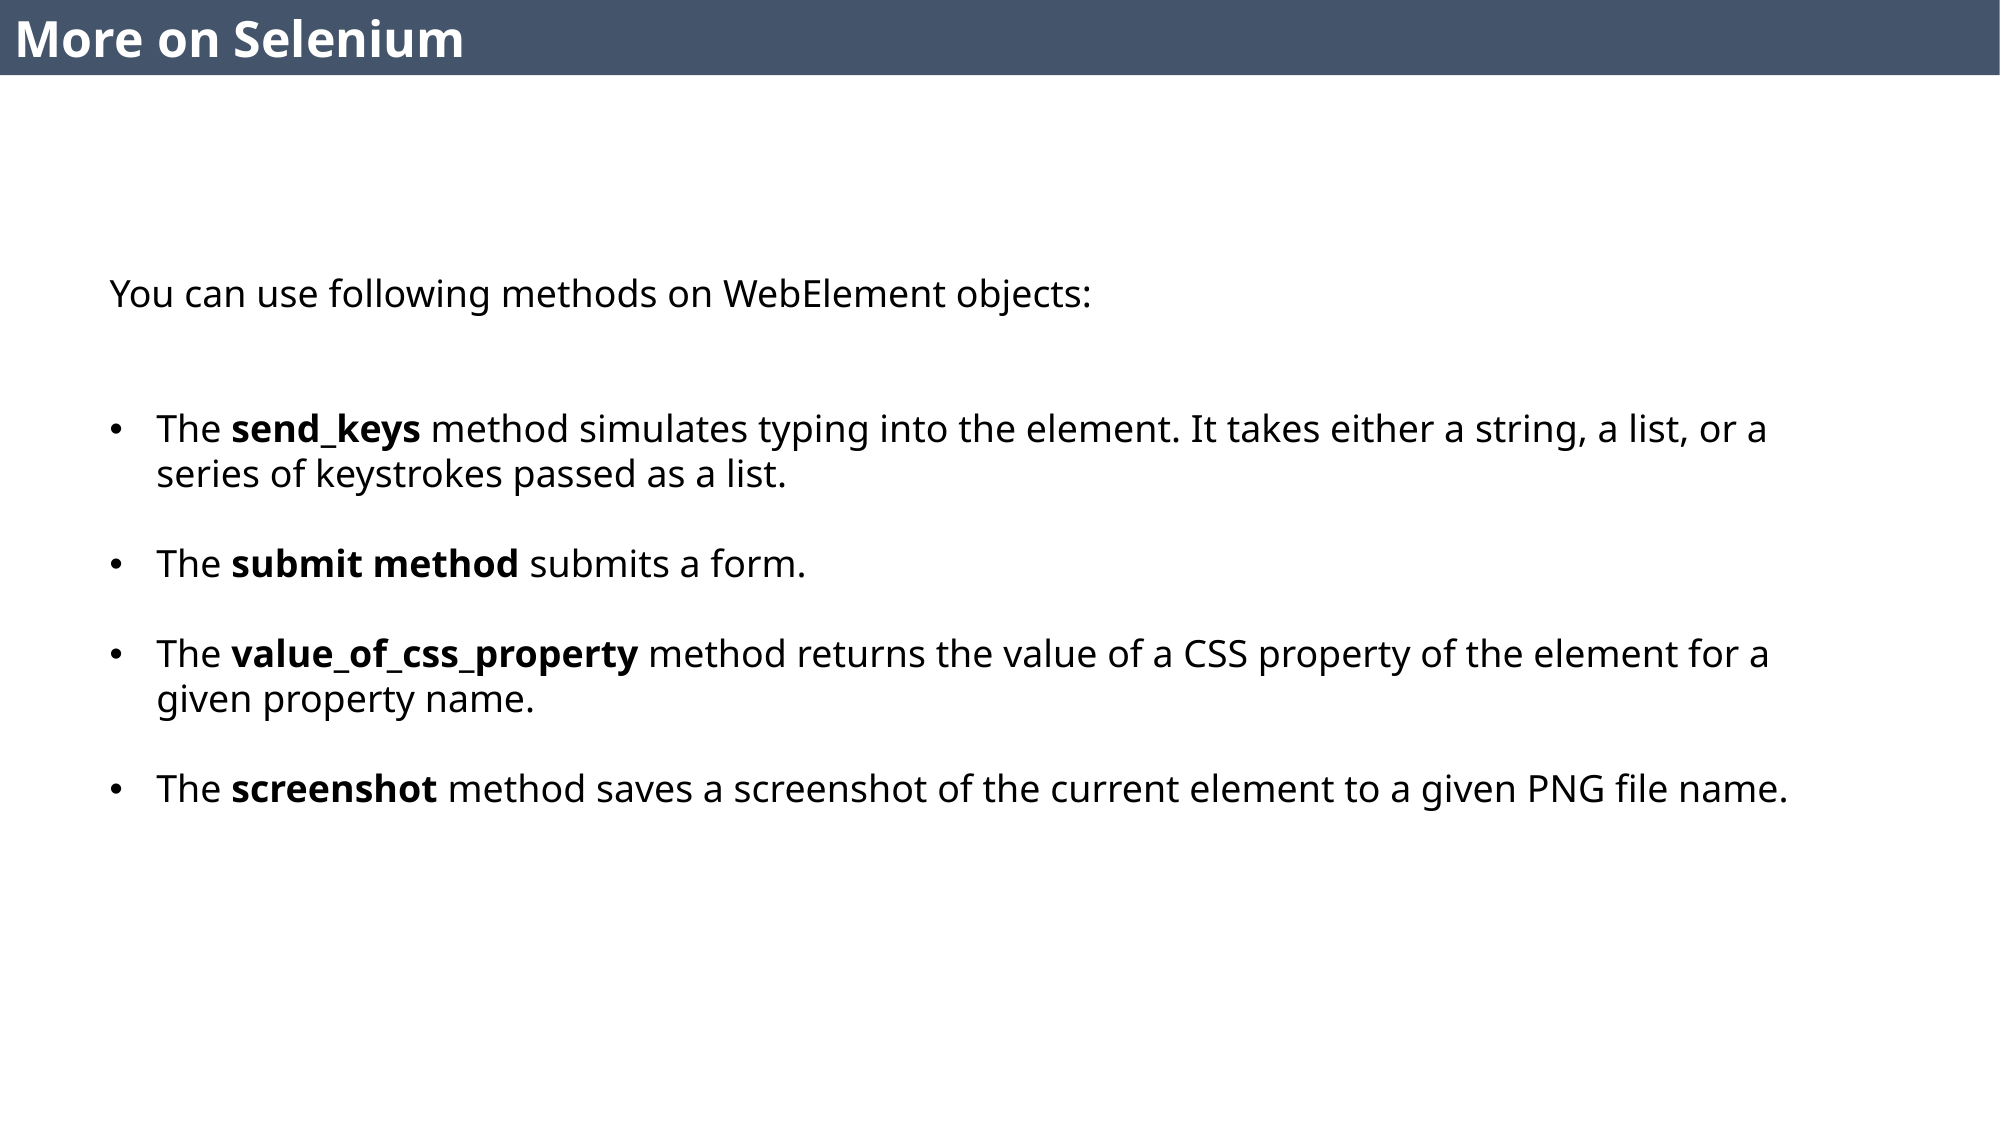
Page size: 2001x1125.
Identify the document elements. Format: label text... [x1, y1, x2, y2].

text_box More on Selenium [0, 0, 2000, 76]
text_box You can use following methods on WebElement objects: The send_keys method simulates typing into the element. It takes either a string, a list, or a series of keystrokes passed as a list. The submit method submits a form. The value_of_css_property method returns the value of a CSS property of the element for a given property name. The screenshot method saves a screenshot of the current element to a given PNG file name. [94, 262, 1878, 863]
